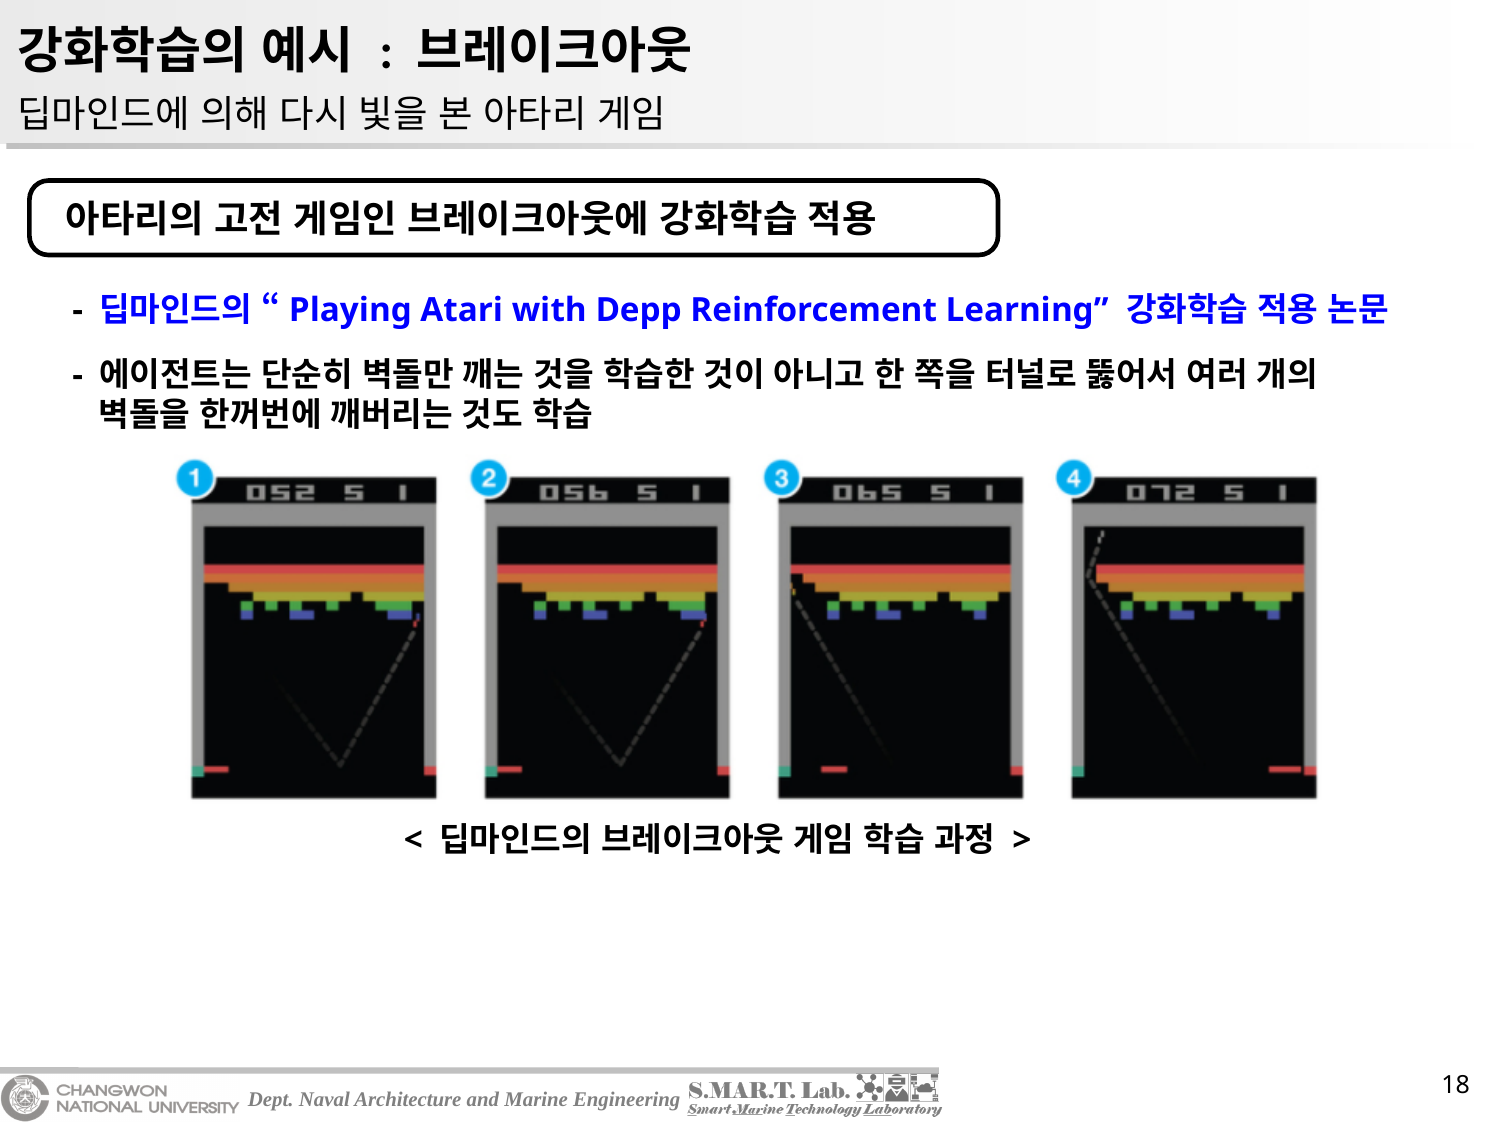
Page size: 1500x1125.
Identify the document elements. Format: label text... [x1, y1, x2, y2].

text_box - 딥마인드의 “Playing Atari with Depp Reinforcement Learning” 강화학습 적용 논문 [57, 280, 1500, 336]
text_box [138, 438, 1362, 868]
picture [674, 1071, 951, 1125]
subtitle 딥마인드에 의해 다시 빛을 본 아타리 게임 [2, 82, 1353, 143]
title 강화학습의 예시 : 브레이크아웃 [2, 10, 1353, 82]
slide_number 18 [1411, 1046, 1500, 1125]
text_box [29, 180, 999, 256]
text_box - 에이전트는 단순히 벽돌만 깨는 것을 학습한 것이 아니고 한 쪽을 터널로 뚫어서 여러 개의 벽돌을 한꺼번에 깨버리는 것도 학습 [57, 345, 1500, 441]
text_box [0, 1074, 240, 1122]
